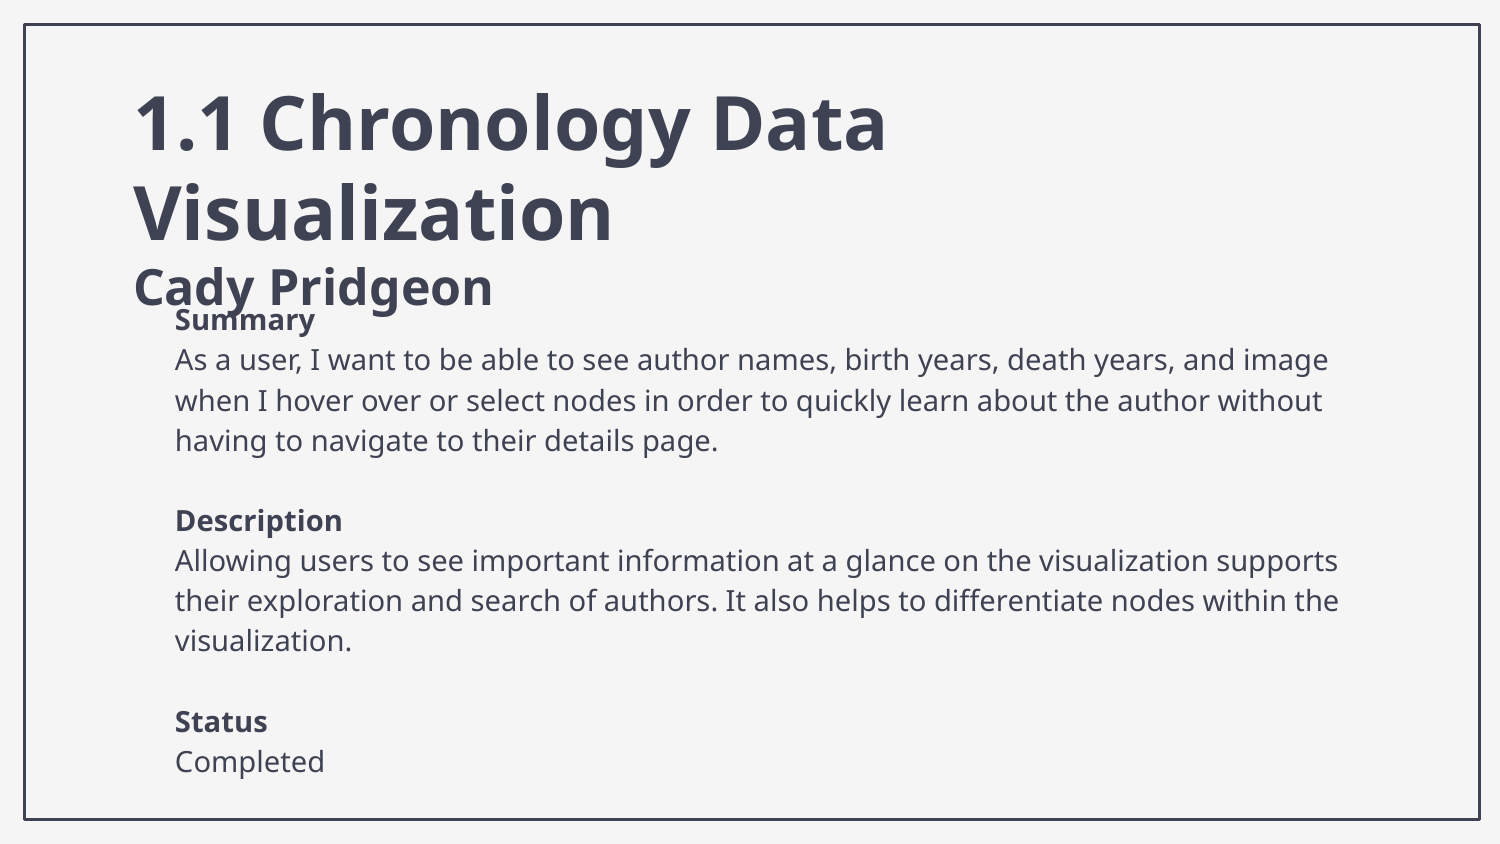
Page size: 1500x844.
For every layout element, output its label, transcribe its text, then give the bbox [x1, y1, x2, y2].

title 1.1 Chronology Data Visualization Cady Pridgeon [118, 60, 1382, 155]
list Summary As a user, I want to be able to see author names, birth years, death years, and image when I hover over or select nodes in order to quickly learn about the author without having to navigate to their details page. Description Allowing users to see important information at a glance on the visualization supports their exploration and search of authors. It also helps to differentiate nodes within the visualization. Status Completed [159, 281, 1382, 748]
